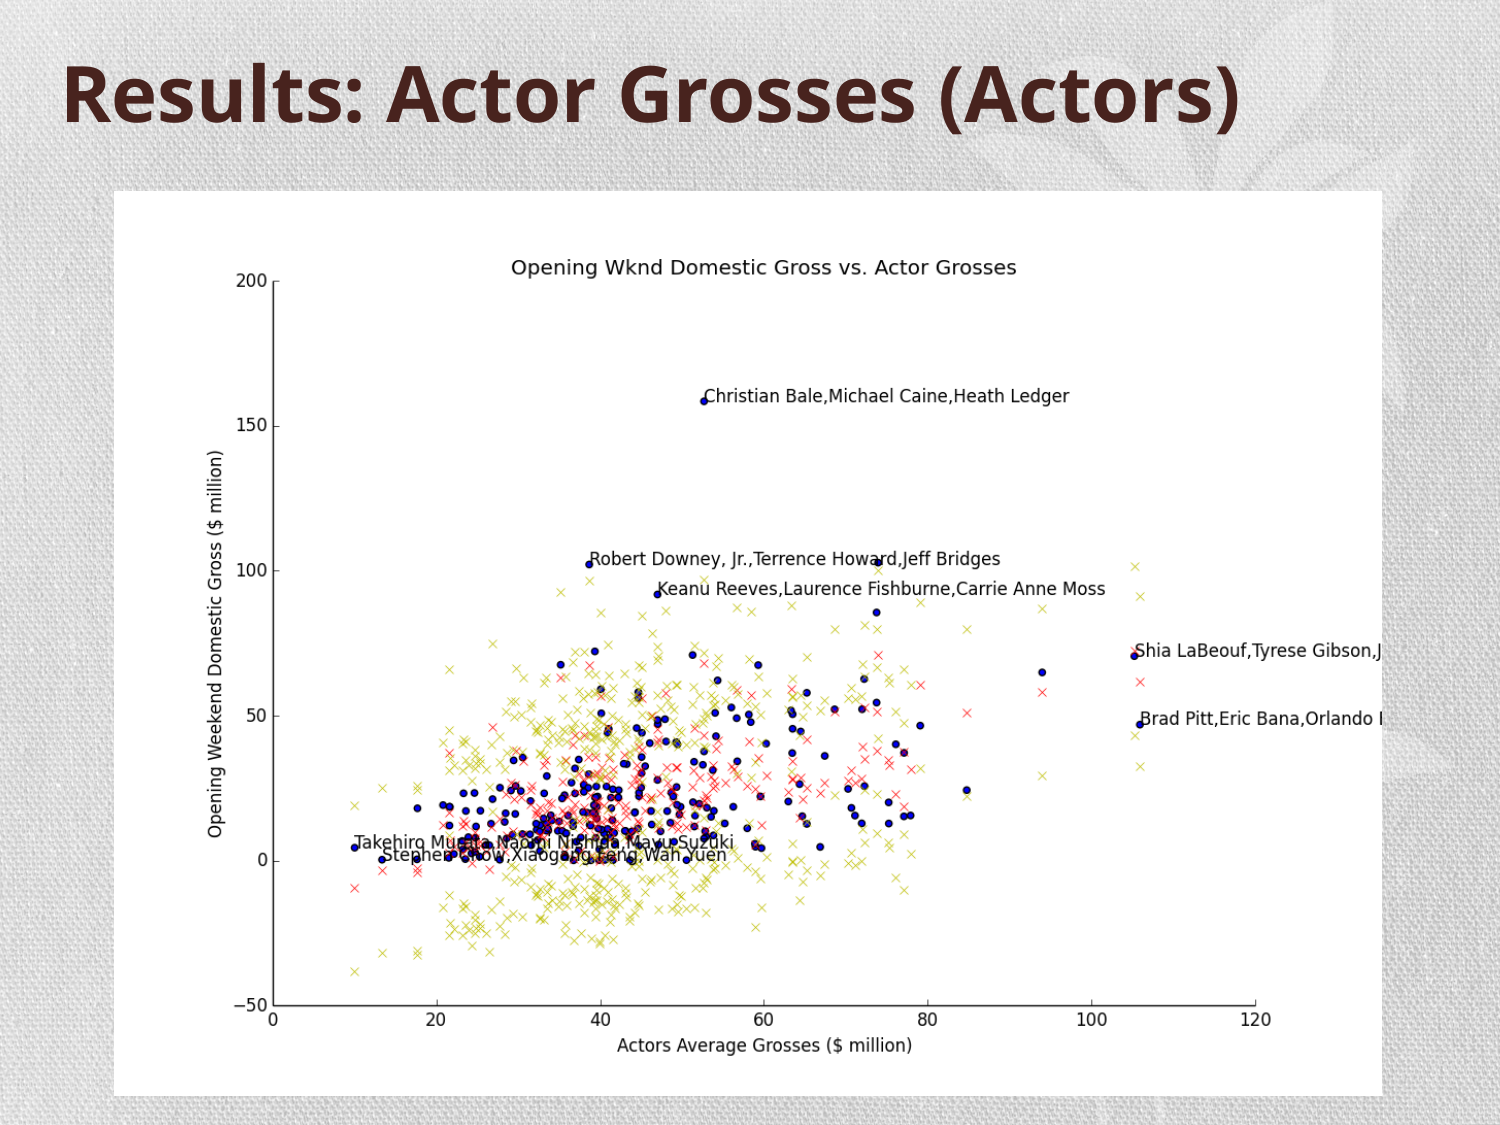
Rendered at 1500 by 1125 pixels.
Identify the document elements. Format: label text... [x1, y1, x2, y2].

picture [114, 191, 1382, 1097]
title Results: Actor Grosses (Actors) [45, 37, 1455, 213]
